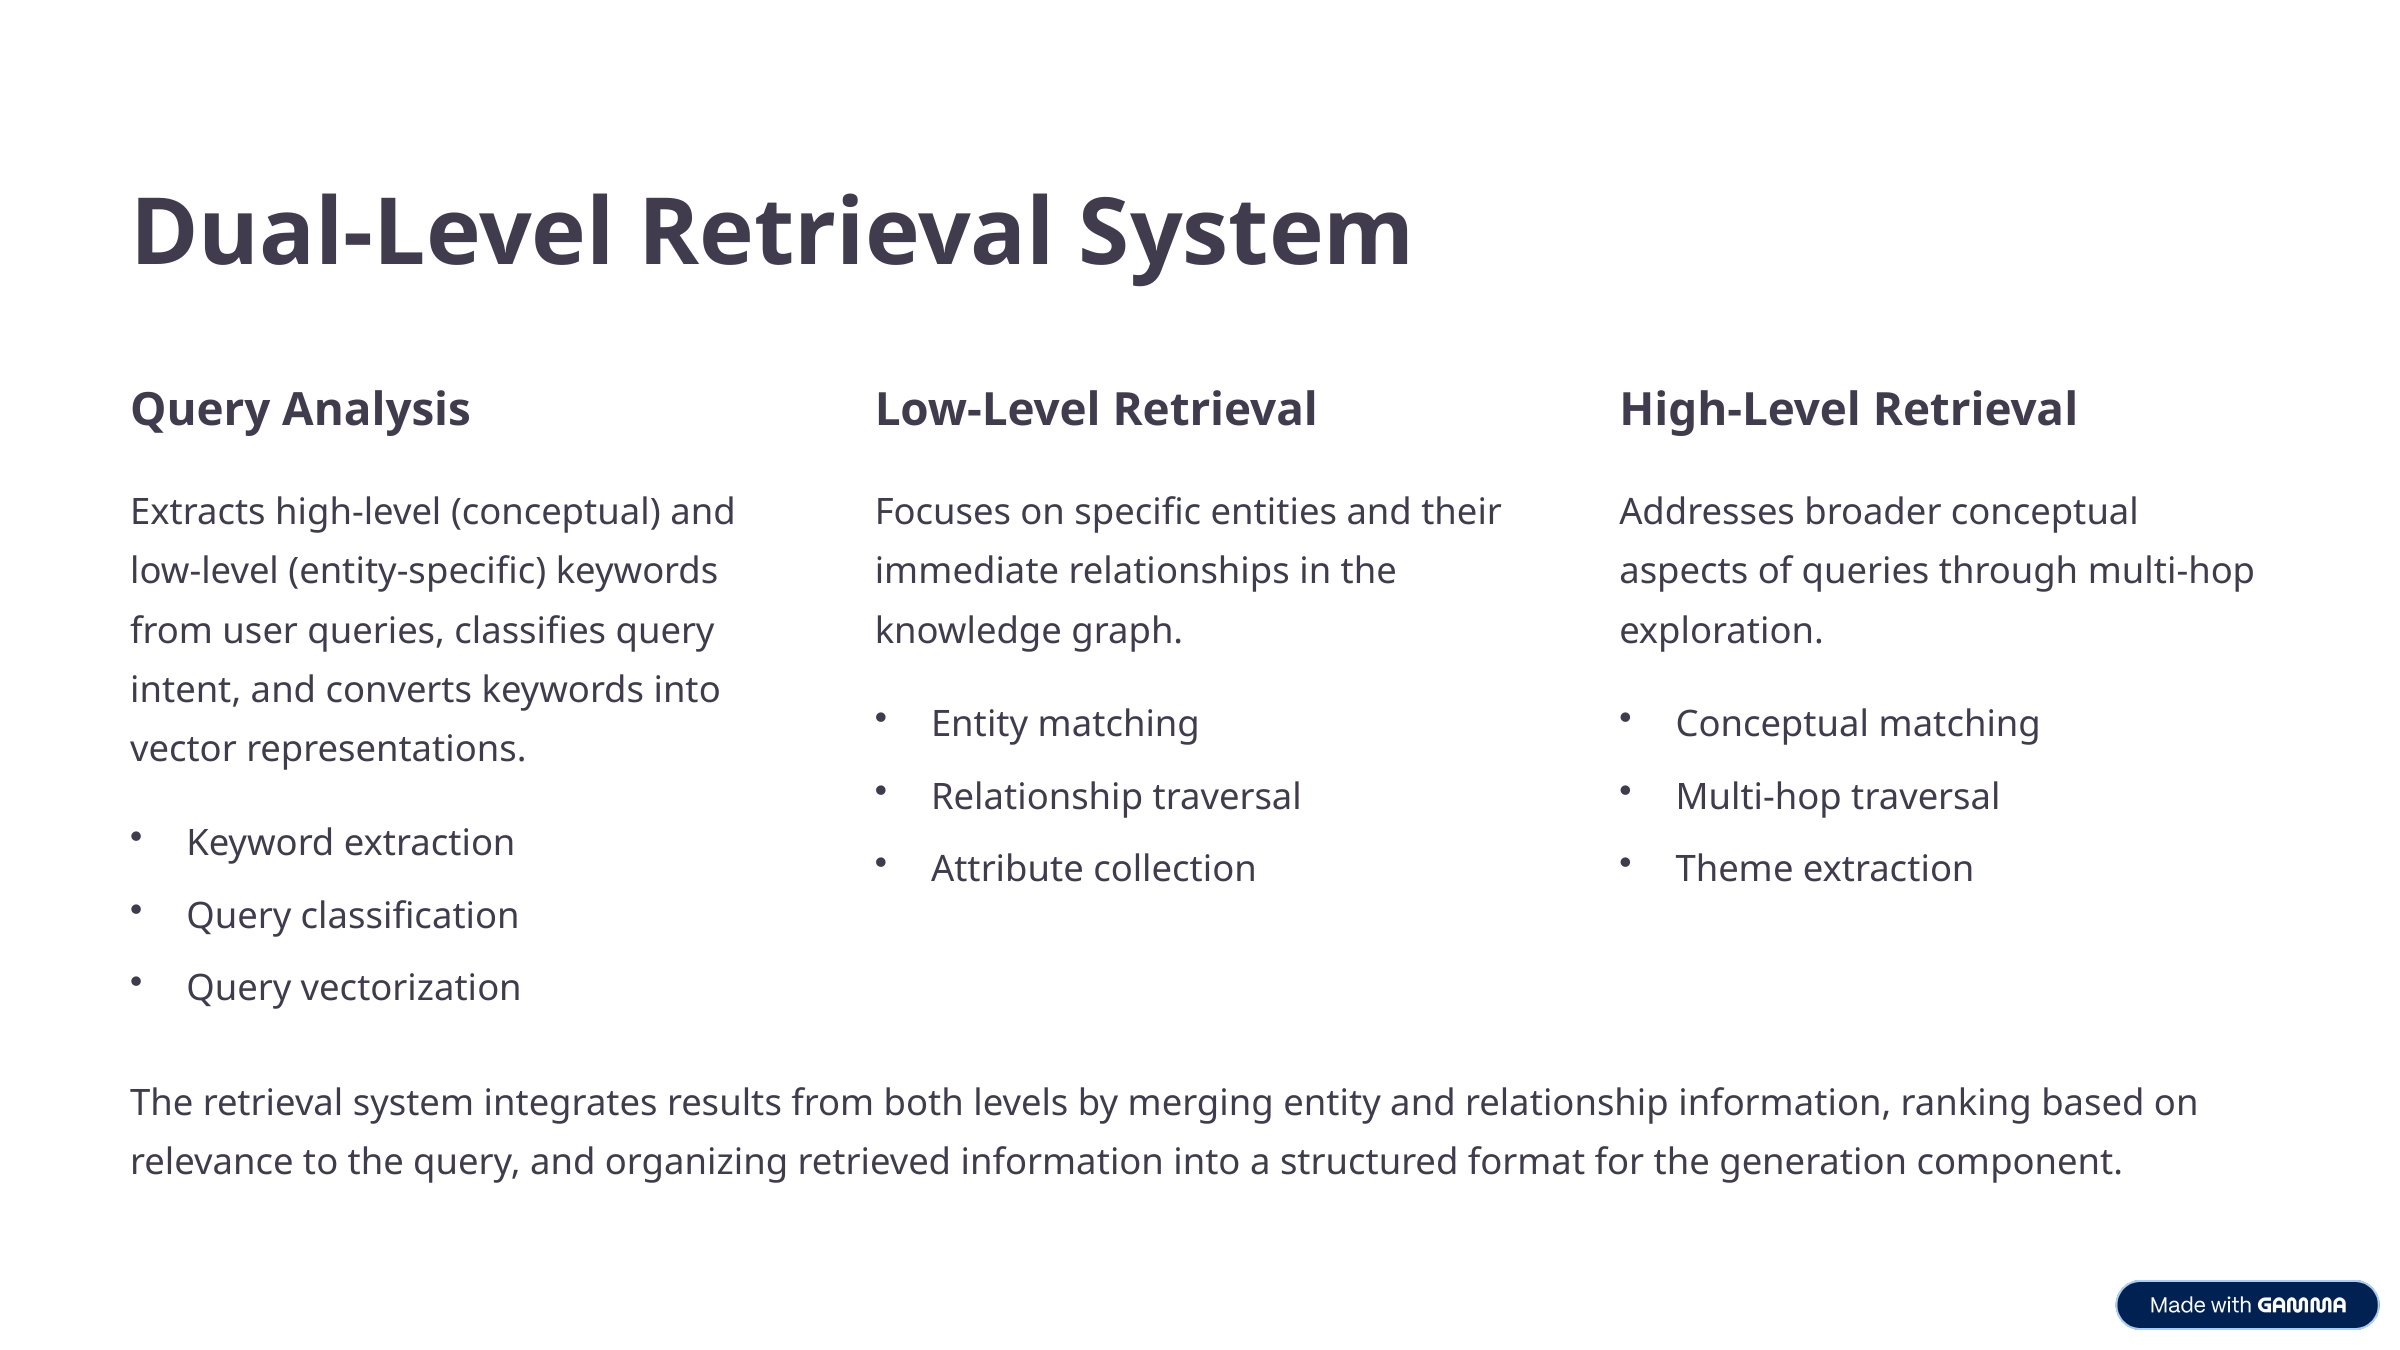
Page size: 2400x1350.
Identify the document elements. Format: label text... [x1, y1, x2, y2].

text_box Addresses broader conceptual aspects of queries through multi-hop exploration. [1619, 472, 2272, 651]
text_box The retrieval system integrates results from both levels by merging entity and relationship information, ranking based on relevance to the query, and organizing retrieved information into a structured format for the generation component. [130, 1062, 2270, 1182]
text_box Query Analysis [130, 377, 596, 436]
text_box Query classification [130, 876, 783, 936]
picture [2106, 1271, 2389, 1339]
text_box Conceptual matching [1619, 684, 2272, 744]
text_box Attribute collection [874, 829, 1528, 890]
text_box Theme extraction [1619, 829, 2272, 890]
text_box Focuses on specific entities and their immediate relationships in the knowledge graph. [874, 472, 1528, 651]
text_box Relationship traversal [874, 757, 1528, 817]
text_box Multi-hop traversal [1619, 757, 2272, 817]
text_box Dual-Level Retrieval System [130, 167, 1424, 285]
text_box Entity matching [874, 684, 1528, 744]
text_box Extracts high-level (conceptual) and low-level (entity-specific) keywords from user queries, classifies query intent, and converts keywords into vector representations. [130, 472, 783, 770]
text_box Low-Level Retrieval [874, 377, 1340, 436]
text_box High-Level Retrieval [1619, 377, 2094, 436]
text_box Query vectorization [130, 948, 783, 1009]
text_box Keyword extraction [130, 803, 783, 864]
